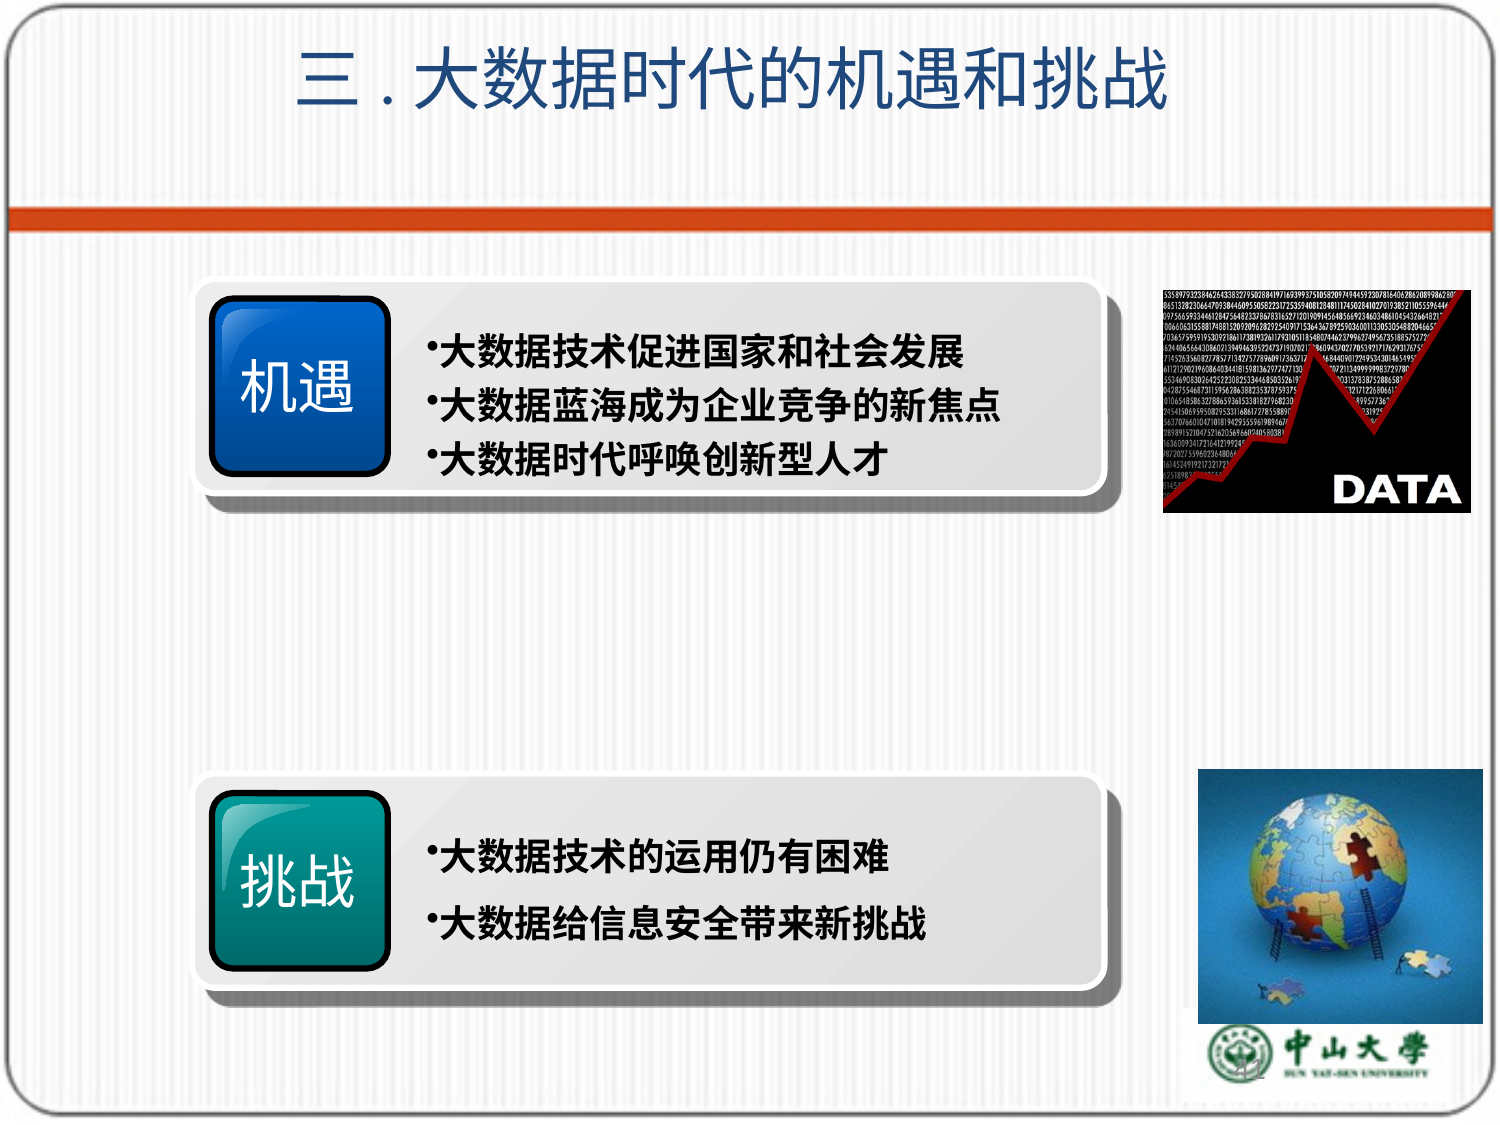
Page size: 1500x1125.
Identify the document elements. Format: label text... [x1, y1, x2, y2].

text_box 三.大数据时代的机遇和挑战 [100, 30, 1363, 126]
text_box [191, 278, 1105, 494]
slide_number 41 [1074, 1042, 1425, 1103]
picture [0, 0, 1500, 1125]
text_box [191, 773, 1105, 988]
